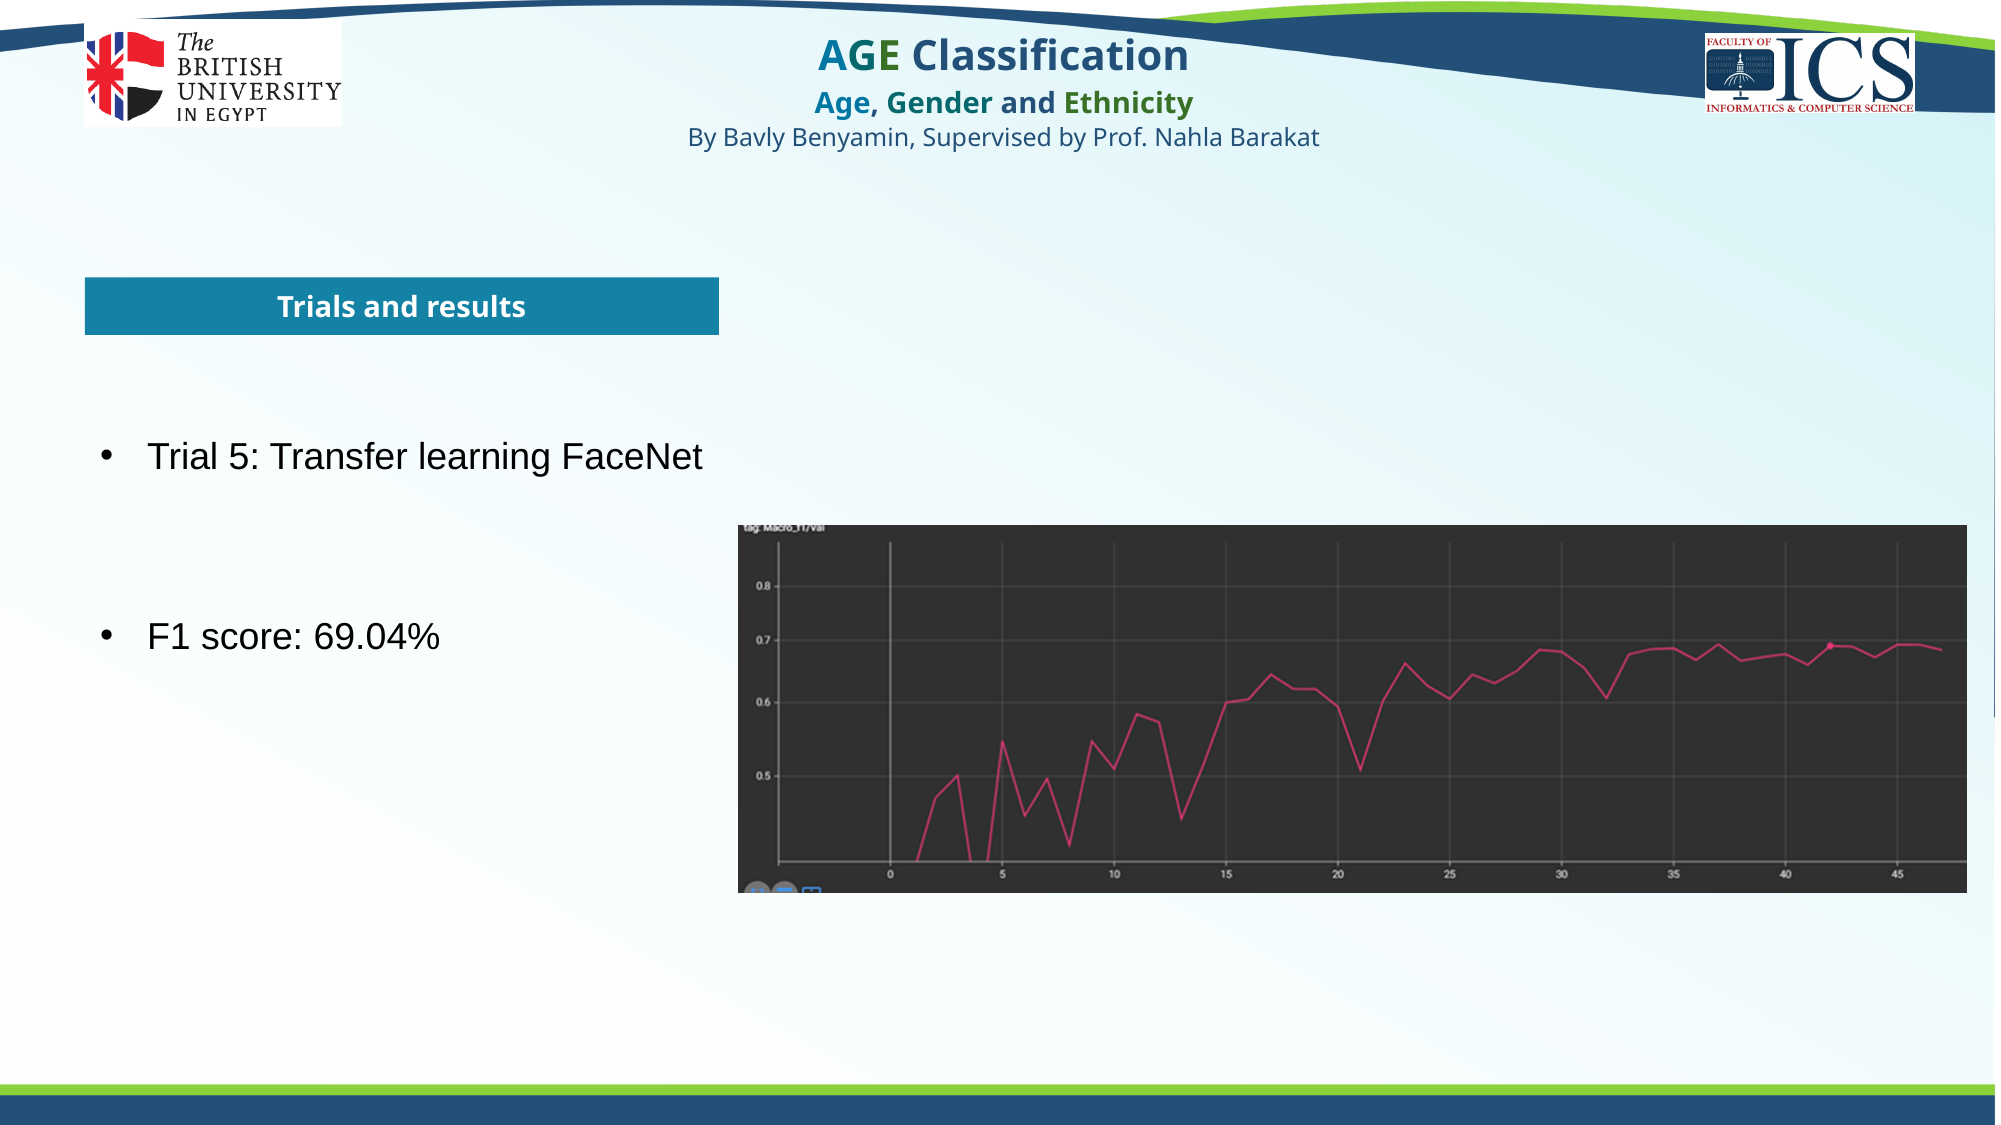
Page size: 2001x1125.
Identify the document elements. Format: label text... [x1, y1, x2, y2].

text_box Trials and results [84, 277, 719, 335]
picture [0, 0, 2001, 1125]
text_box AGE Classification Age, Gender and Ethnicity [790, 28, 1218, 108]
text_box By Bavly Benyamin, Supervised by Prof. Nahla Barakat [635, 121, 1373, 152]
text_box Trial 5: Transfer learning FaceNet F1 score: 69.04% [85, 379, 824, 665]
